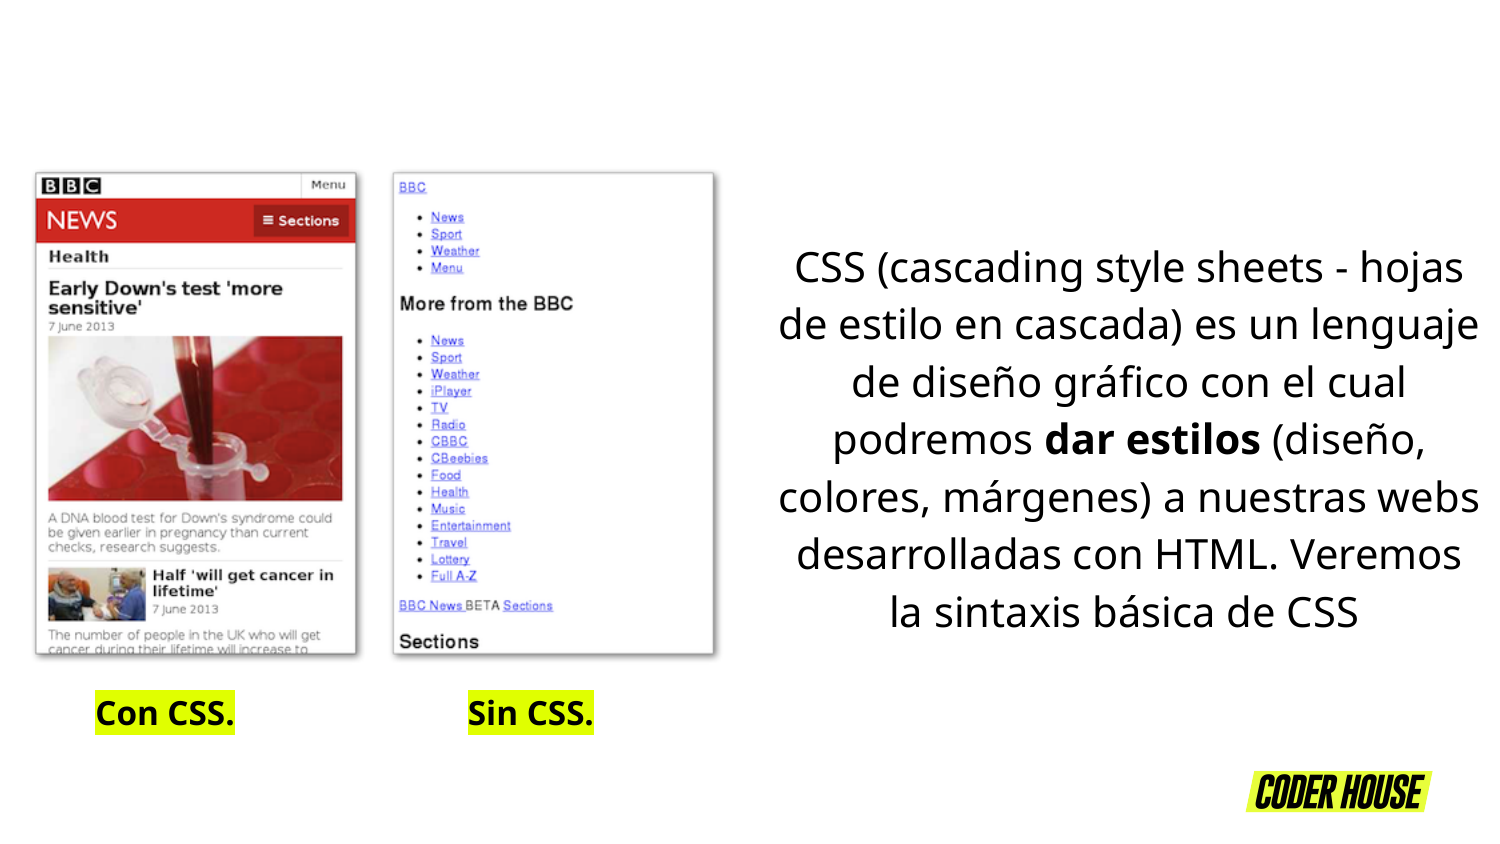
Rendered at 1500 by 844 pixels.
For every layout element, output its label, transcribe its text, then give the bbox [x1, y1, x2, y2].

picture [1241, 764, 1437, 819]
text_box Sin CSS. [453, 694, 635, 733]
text_box Con CSS. [80, 694, 275, 757]
picture [22, 156, 733, 687]
text_box CSS (cascading style sheets - hojas de estilo en cascada) es un lenguaje de diseño gráfico con el cual podremos dar estilos (diseño, colores, márgenes) a nuestras webs desarrolladas con HTML. Veremos la sintaxis básica de CSS [759, 218, 1500, 671]
